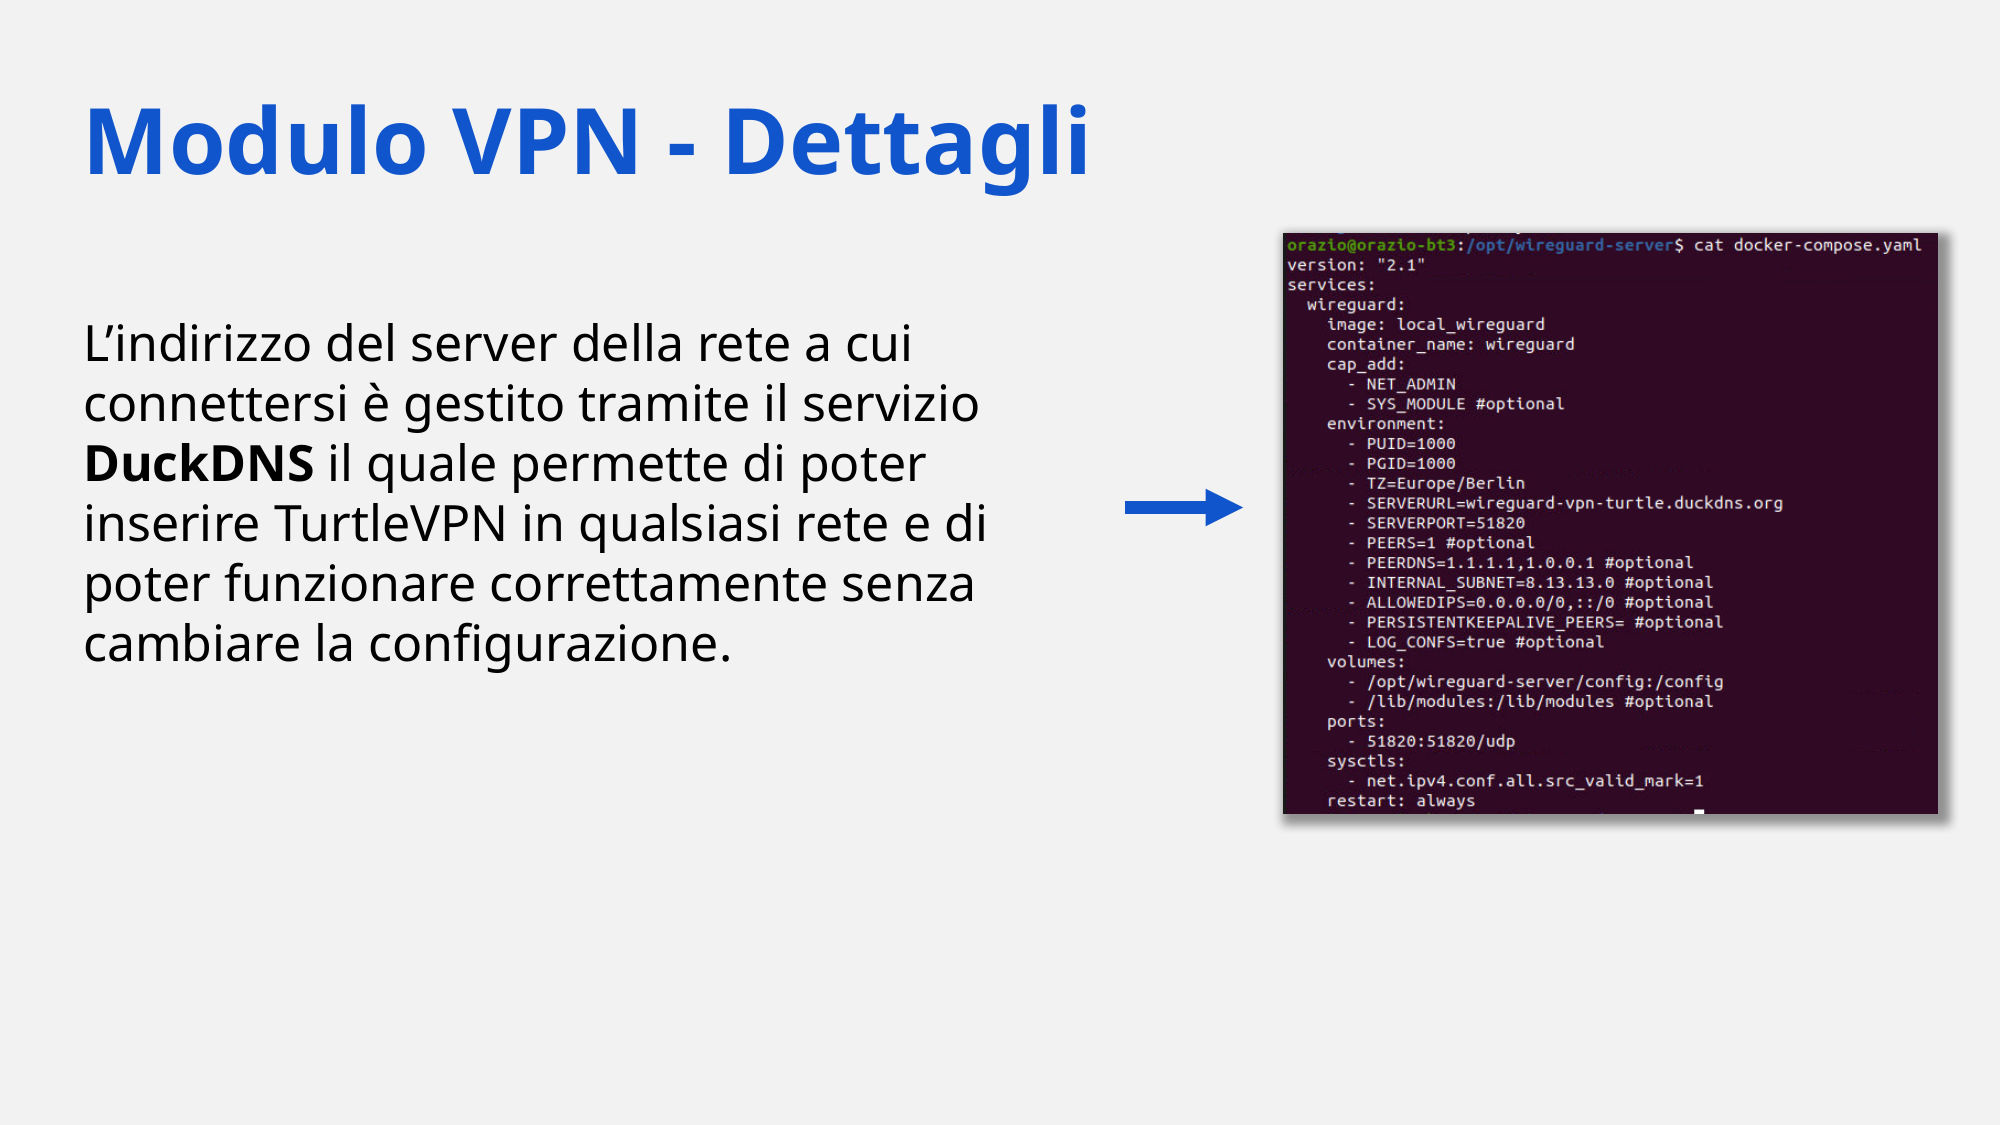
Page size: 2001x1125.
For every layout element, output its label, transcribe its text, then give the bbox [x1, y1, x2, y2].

text_box Modulo VPN - Dettagli [0, 63, 1544, 214]
picture [1283, 233, 1938, 815]
text_box L’indirizzo del server della rete a cui connettersi è gestito tramite il servizio DuckDNS il quale permette di poter inserire TurtleVPN in qualsiasi rete e di poter funzionare correttamente senza cambiare la configurazione. [0, 291, 1113, 692]
